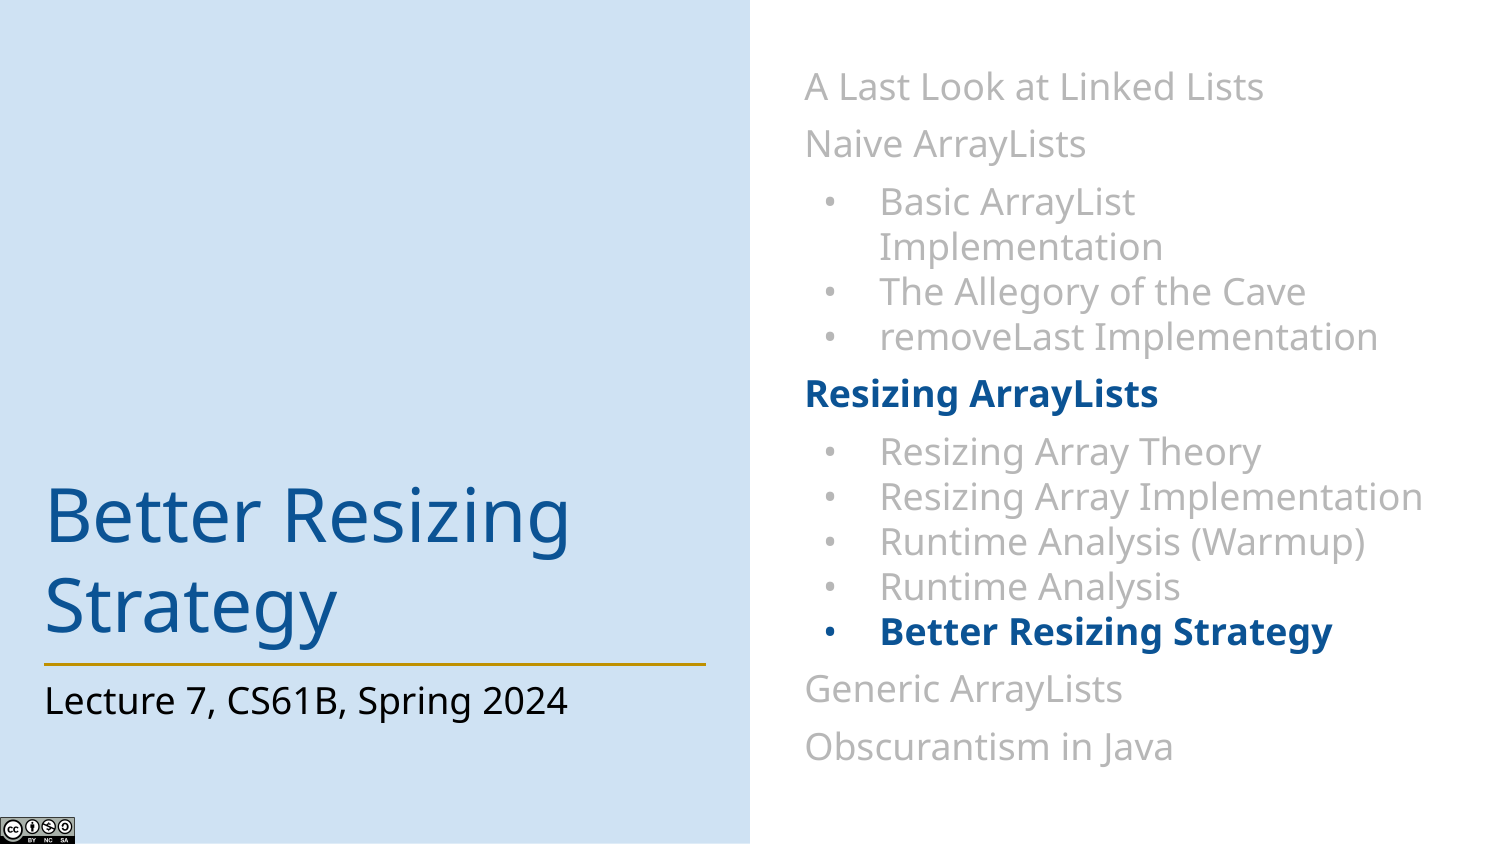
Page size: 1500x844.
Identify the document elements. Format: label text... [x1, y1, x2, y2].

subtitle Lecture 7, CS61B, Spring 2024 [29, 667, 712, 732]
picture [0, 817, 75, 844]
title Better Resizing Strategy [29, 328, 692, 663]
list A Last Look at Linked Lists Naive ArrayLists Basic ArrayList Implementation The Allegory of the Cave removeLast Implementation Resizing ArrayLists Resizing Array Theory Resizing Array Implementation Runtime Analysis (Warmup) Runtime Analysis Better Resizing Strategy Generic ArrayLists Obscurantism in Java [789, 65, 1446, 765]
